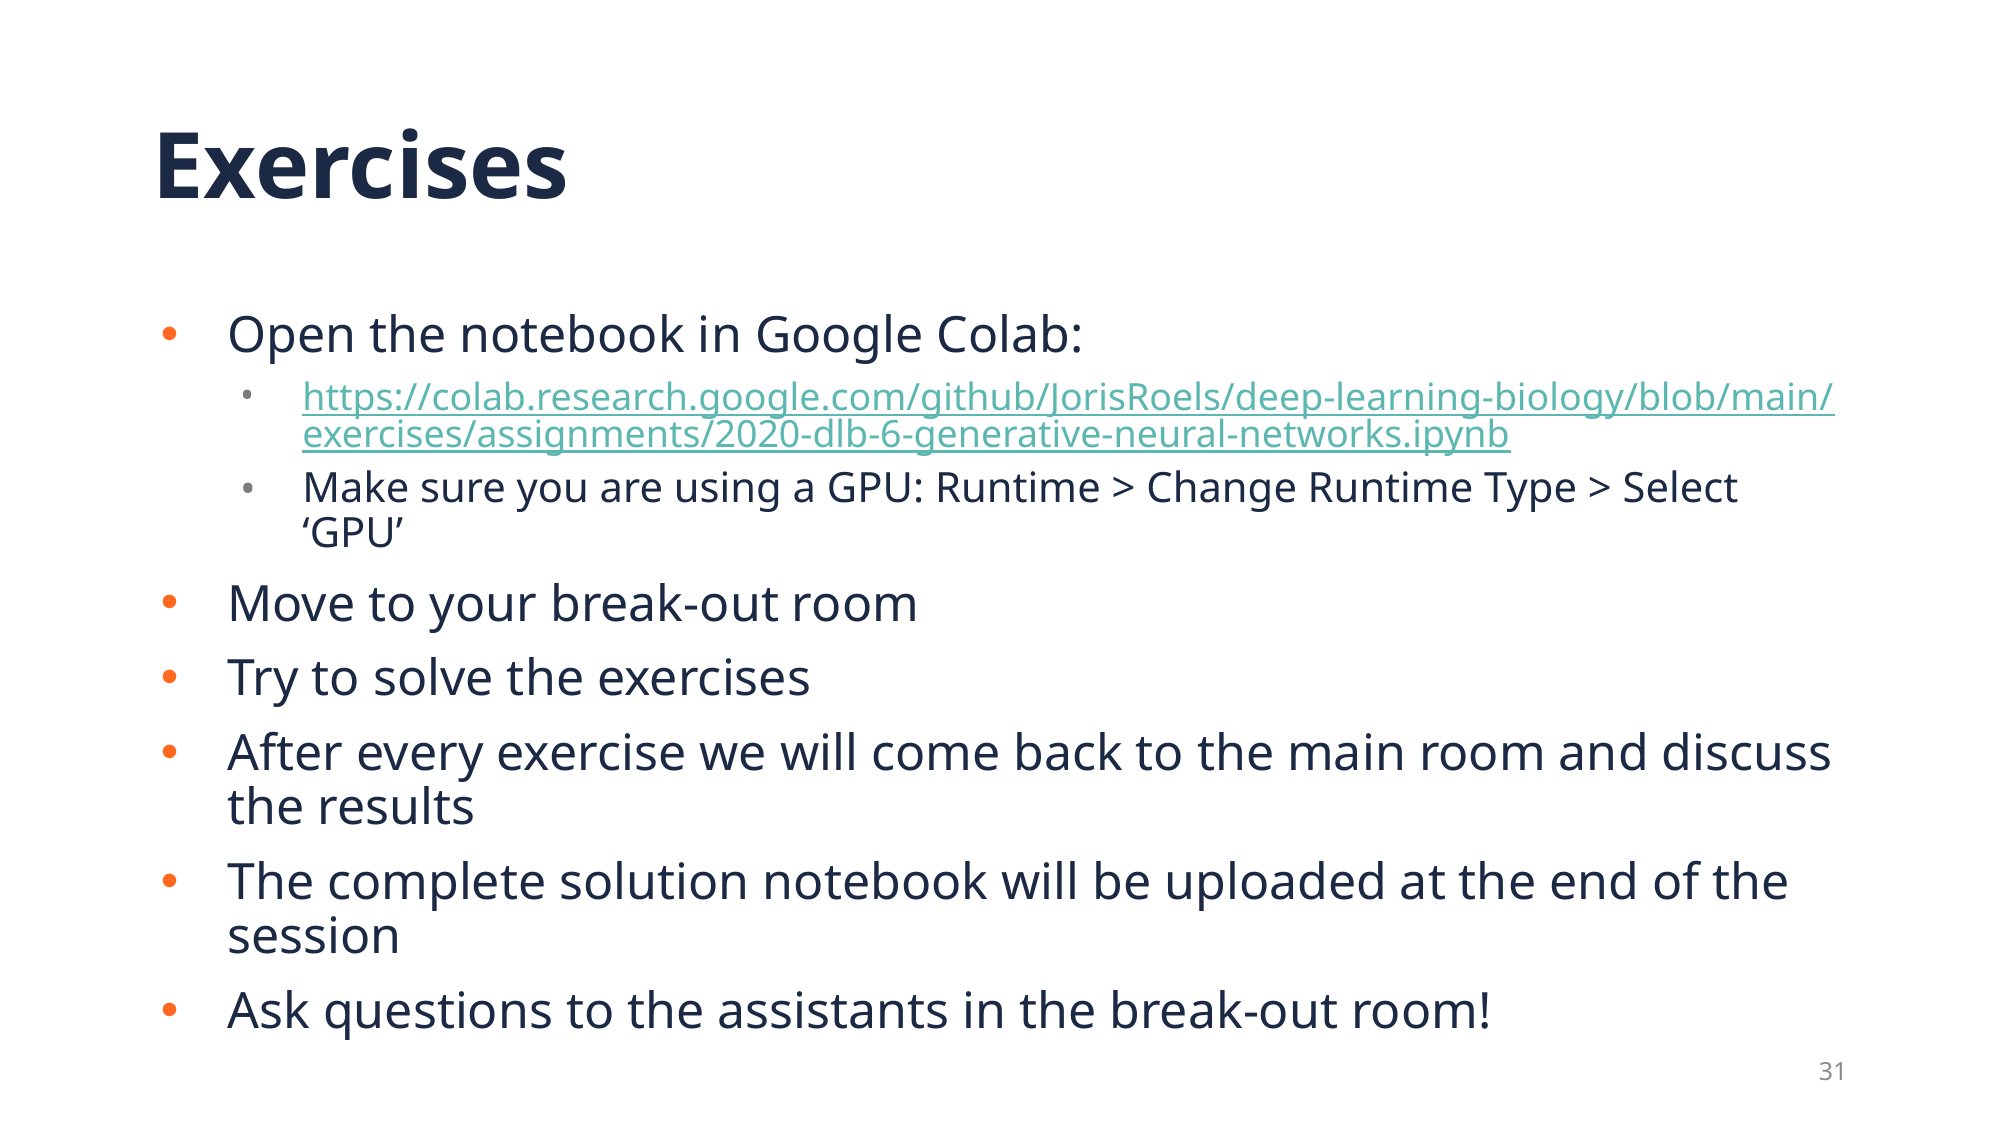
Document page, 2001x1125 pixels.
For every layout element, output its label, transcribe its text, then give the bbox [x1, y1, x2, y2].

title Exercises [137, 59, 1863, 278]
list Open the notebook in Google Colab: https://colab.research.google.com/github/JorisRoels/deep-learning-biology/blob/main/exercises/assignments/2020-dlb-6-generative-neural-networks.ipynb Make sure you are using a GPU: Runtime > Change Runtime Type > Select ‘GPU’ Move to your break-out room Try to solve the exercises After every exercise we will come back to the main room and discuss the results The complete solution notebook will be uploaded at the end of the session Ask questions to the assistants in the break-out room! [137, 302, 1863, 1004]
slide_number 31 [1412, 1042, 1863, 1103]
